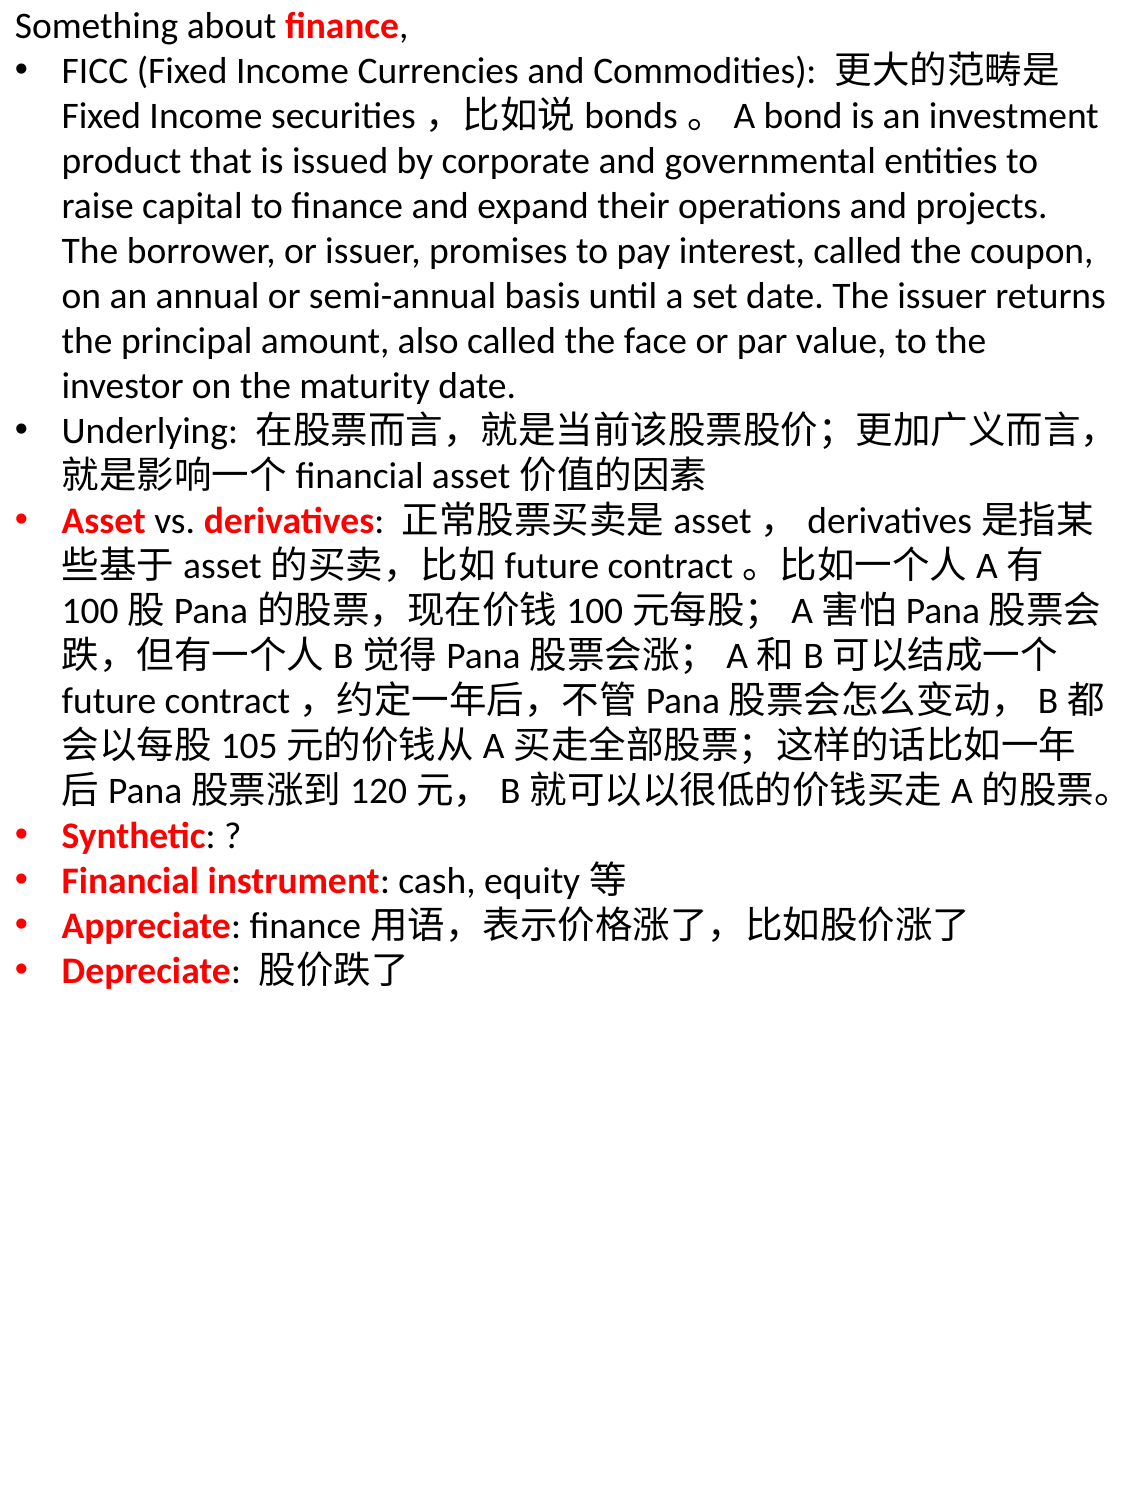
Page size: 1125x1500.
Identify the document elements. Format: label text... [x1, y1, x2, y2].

text_box Something about finance, FICC (Fixed Income Currencies and Commodities): 更大的范畴是Fixed Income securities，比如说bonds。A bond is an investment product that is issued by corporate and governmental entities to raise capital to finance and expand their operations and projects. The borrower, or issuer, promises to pay interest, called the coupon, on an annual or semi-annual basis until a set date. The issuer returns the principal amount, also called the face or par value, to the investor on the maturity date. Underlying: 在股票而言，就是当前该股票股价；更加广义而言，就是影响一个financial asset价值的因素 Asset vs. derivatives: 正常股票买卖是asset，derivatives是指某些基于asset的买卖，比如future contract。比如一个人A有100股Pana的股票，现在价钱100元每股；A害怕Pana股票会跌，但有一个人B觉得Pana股票会涨；A和B可以结成一个future contract，约定一年后，不管Pana股票会怎么变动，B都会以每股105元的价钱从A买走全部股票；这样的话比如一年后Pana股票涨到120元，B就可以以很低的价钱买走A的股票。 Synthetic: ? Financial instrument: cash, equity等 Appreciate: finance用语，表示价格涨了，比如股价涨了 Depreciate: 股价跌了 [0, 0, 1125, 999]
